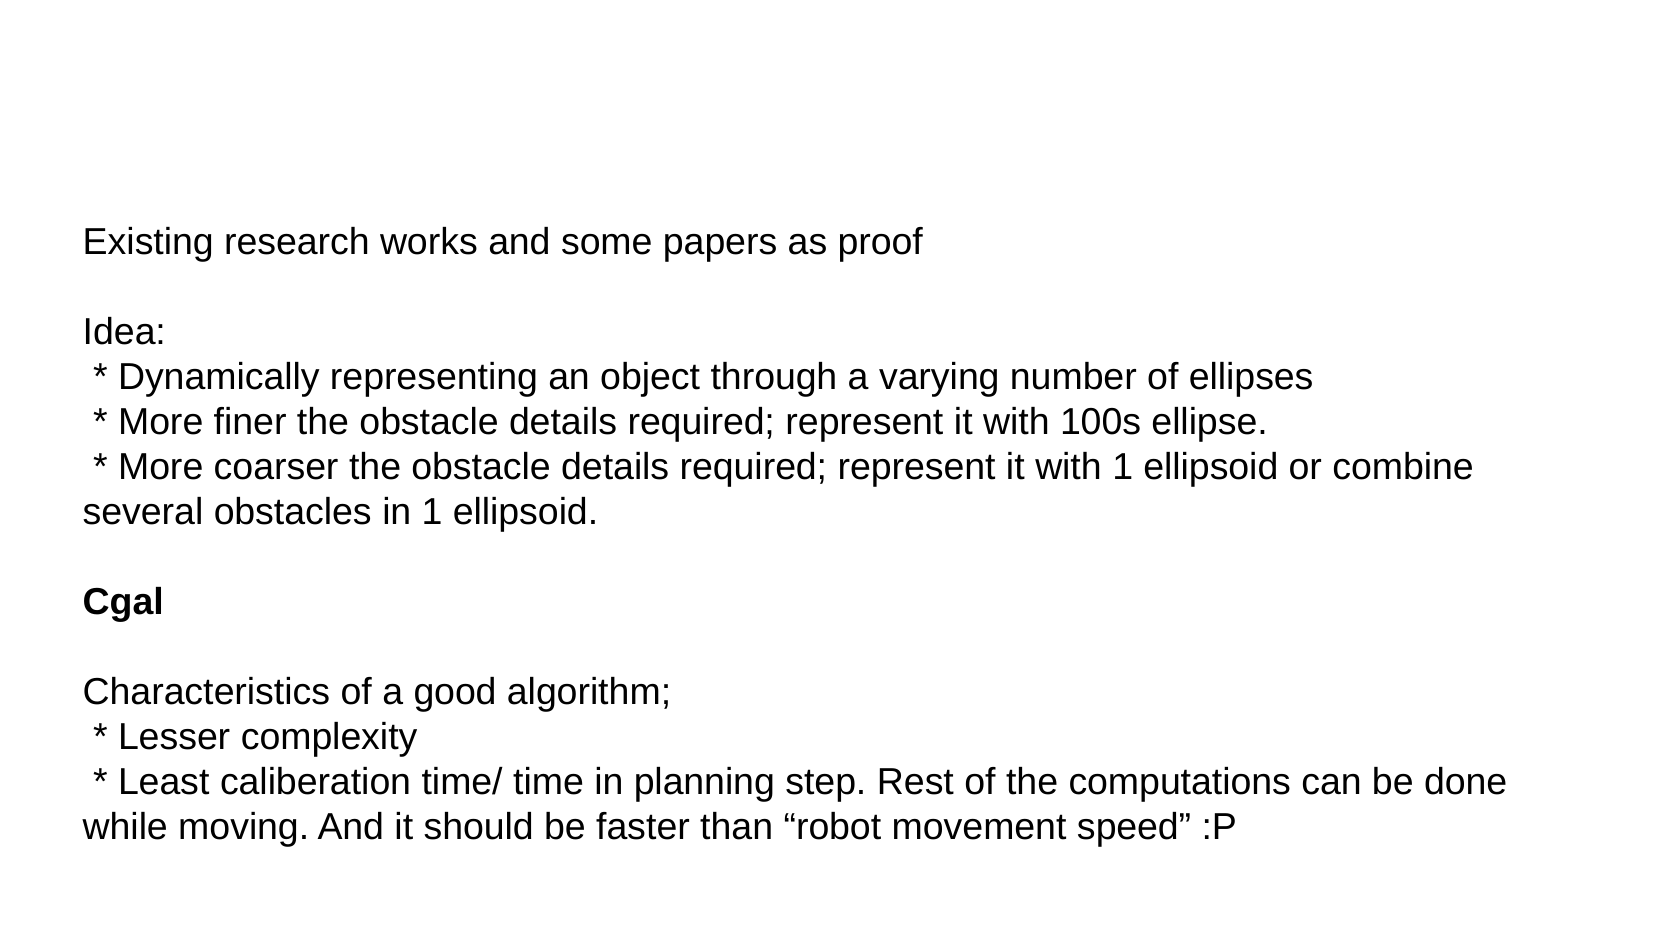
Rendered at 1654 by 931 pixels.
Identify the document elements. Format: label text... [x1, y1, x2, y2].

list Existing research works and some papers as proof Idea: * Dynamically representing an object through a varying number of ellipses * More finer the obstacle details required; represent it with 100s ellipse. * More coarser the obstacle details required; represent it with 1 ellipsoid or combine several obstacles in 1 ellipsoid. Cgal Characteristics of a good algorithm; * Lesser complexity * Least caliberation time/ time in planning step. Rest of the computations can be done while moving. And it should be faster than “robot movement speed” :P [82, 217, 1571, 855]
